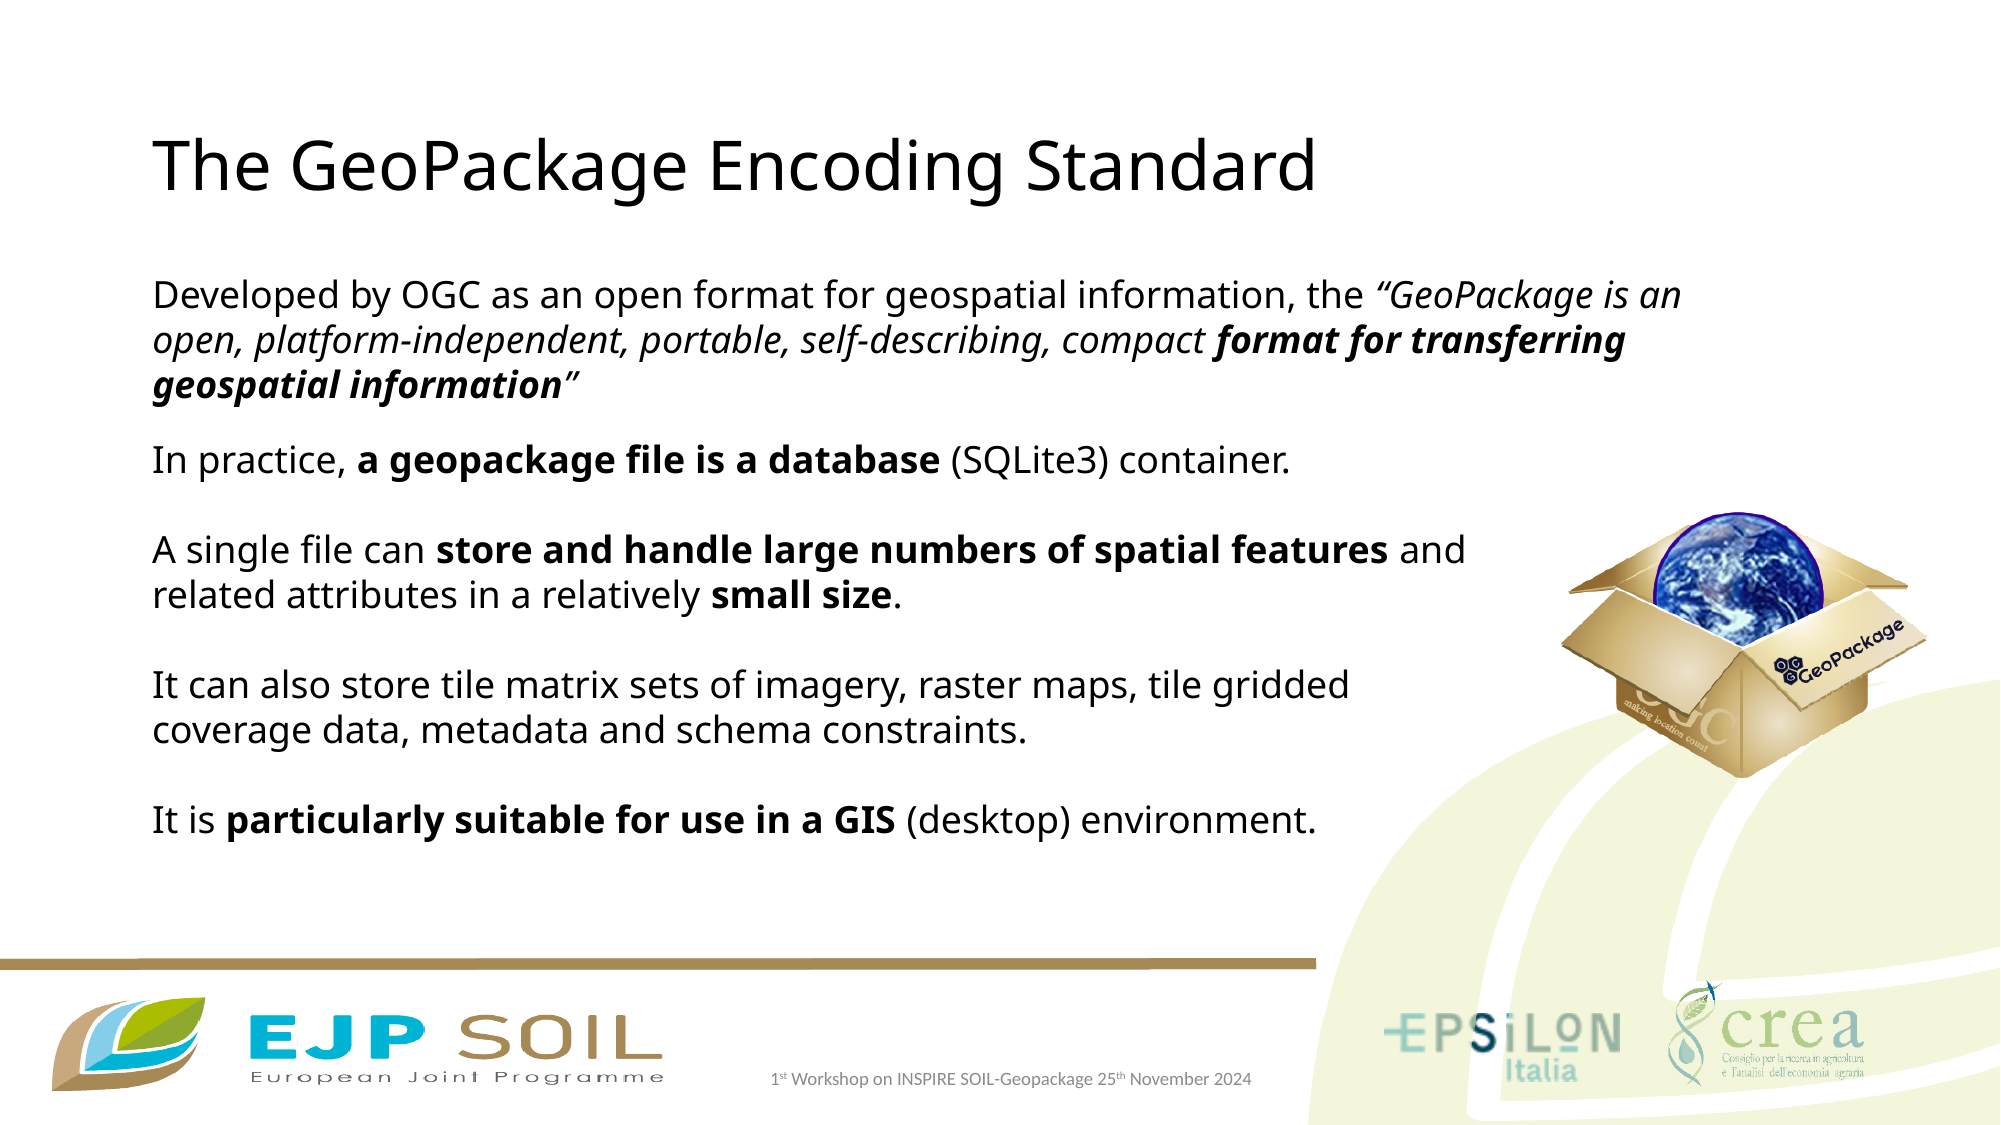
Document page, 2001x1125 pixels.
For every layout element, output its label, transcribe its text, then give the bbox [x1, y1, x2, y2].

footer 1st Workshop on INSPIRE SOIL-Geopackage 25th November 2024 [673, 1047, 1349, 1108]
text_box Developed by OGC as an open format for geospatial information, the “GeoPackage is an open, platform-independent, portable, self-describing, compact format for transferring geospatial information” [137, 263, 1744, 458]
title The GeoPackage Encoding Standard [137, 59, 1863, 278]
picture [0, 504, 2000, 1125]
text_box In practice, a geopackage file is a database (SQLite3) container. A single file can store and handle large numbers of spatial features and related attributes in a relatively small size. It can also store tile matrix sets of imagery, raster maps, tile gridded coverage data, metadata and schema constraints. It is particularly suitable for use in a GIS (desktop) environment. [137, 428, 1535, 939]
